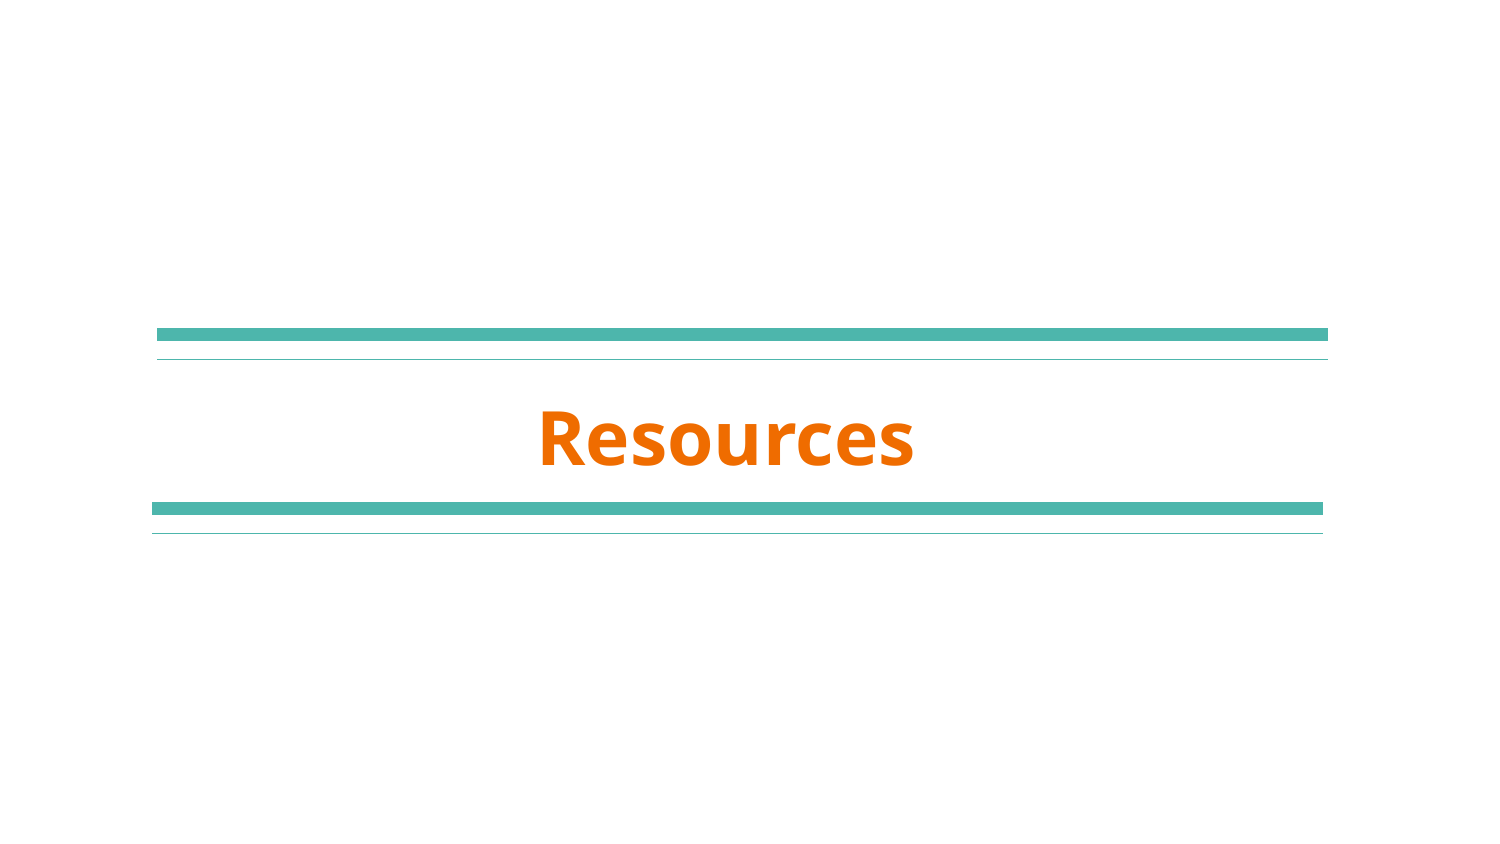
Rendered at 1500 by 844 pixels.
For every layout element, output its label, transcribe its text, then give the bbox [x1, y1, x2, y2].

title Resources [87, 375, 1365, 492]
